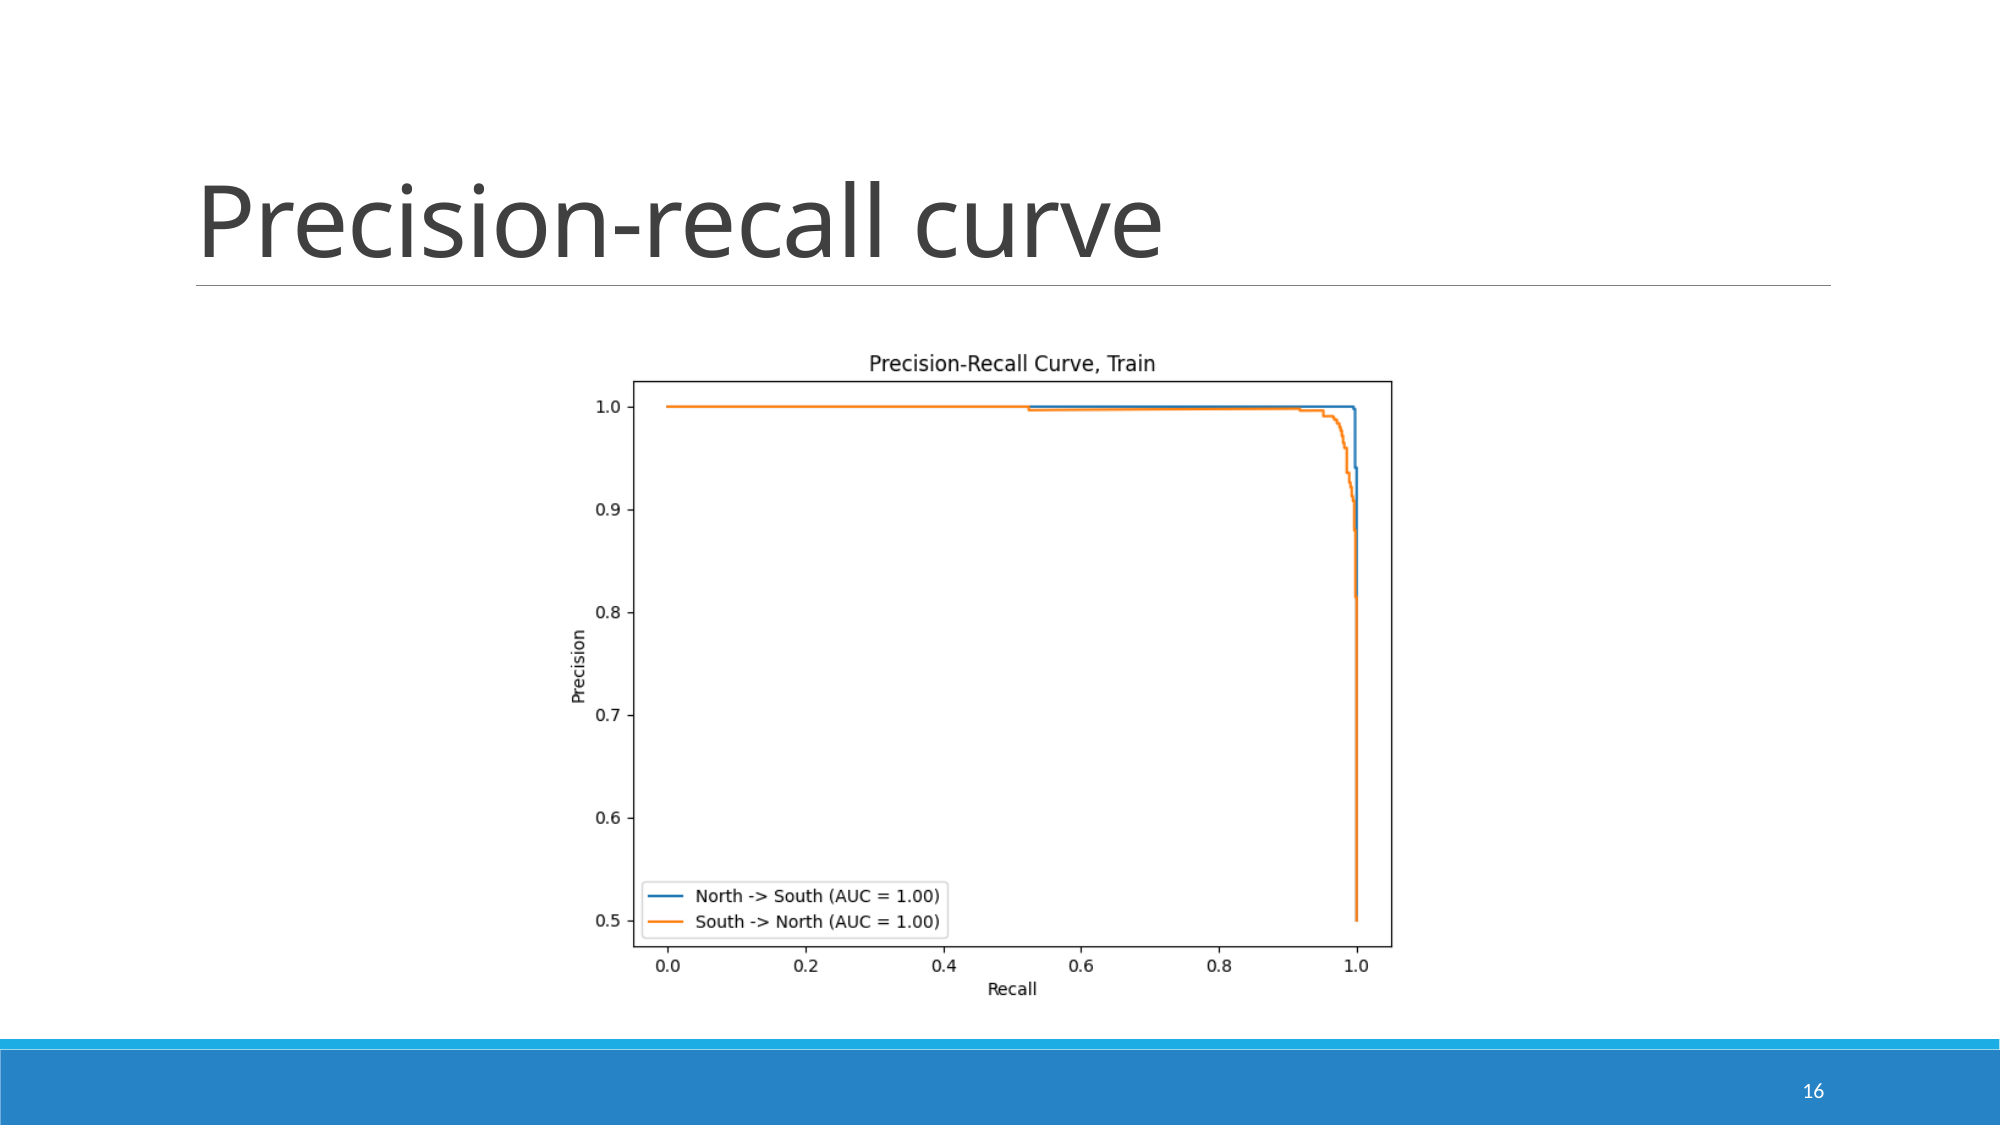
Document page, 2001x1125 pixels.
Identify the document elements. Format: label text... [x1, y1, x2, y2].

title Precision-recall curve [180, 47, 1830, 285]
slide_number 16 [1624, 1059, 1840, 1120]
picture [510, 292, 1490, 1028]
